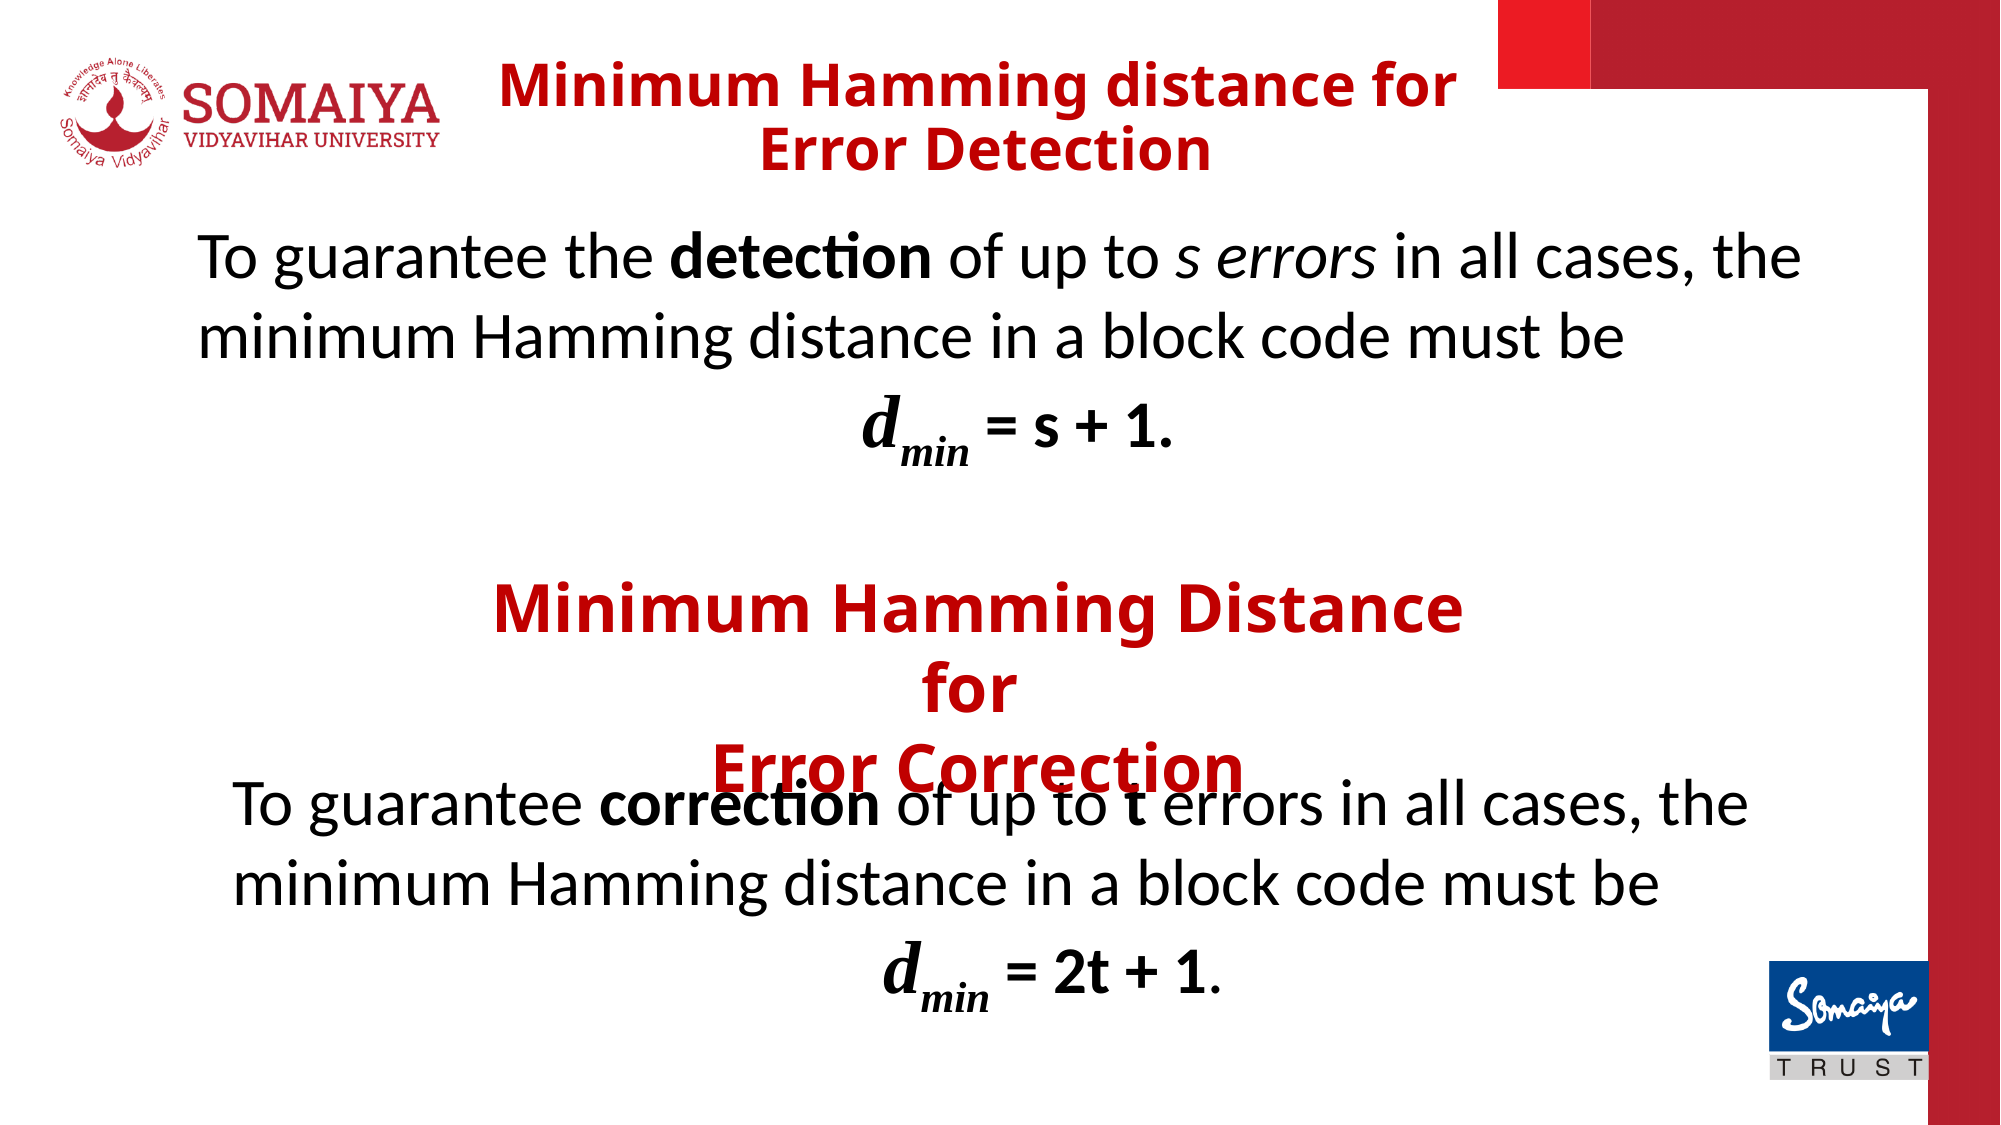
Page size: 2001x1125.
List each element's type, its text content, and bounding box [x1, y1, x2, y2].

title Minimum Hamming distance for Error Detection [392, 46, 1580, 204]
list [1769, 961, 1929, 1080]
picture [25, 49, 474, 195]
text_box Minimum Hamming Distance for Error Correction [473, 558, 1484, 814]
text_box [90, 221, 1783, 1025]
text_box To guarantee the detection of up to s errors in all cases, the minimum Hamming distance in a block code must be dmin = s + 1. [182, 204, 1856, 482]
text_box To guarantee correction of up to t errors in all cases, the minimum Hamming distance in a block code must be dmin = 2t + 1. [217, 751, 1891, 1029]
picture [1498, 0, 2000, 1125]
